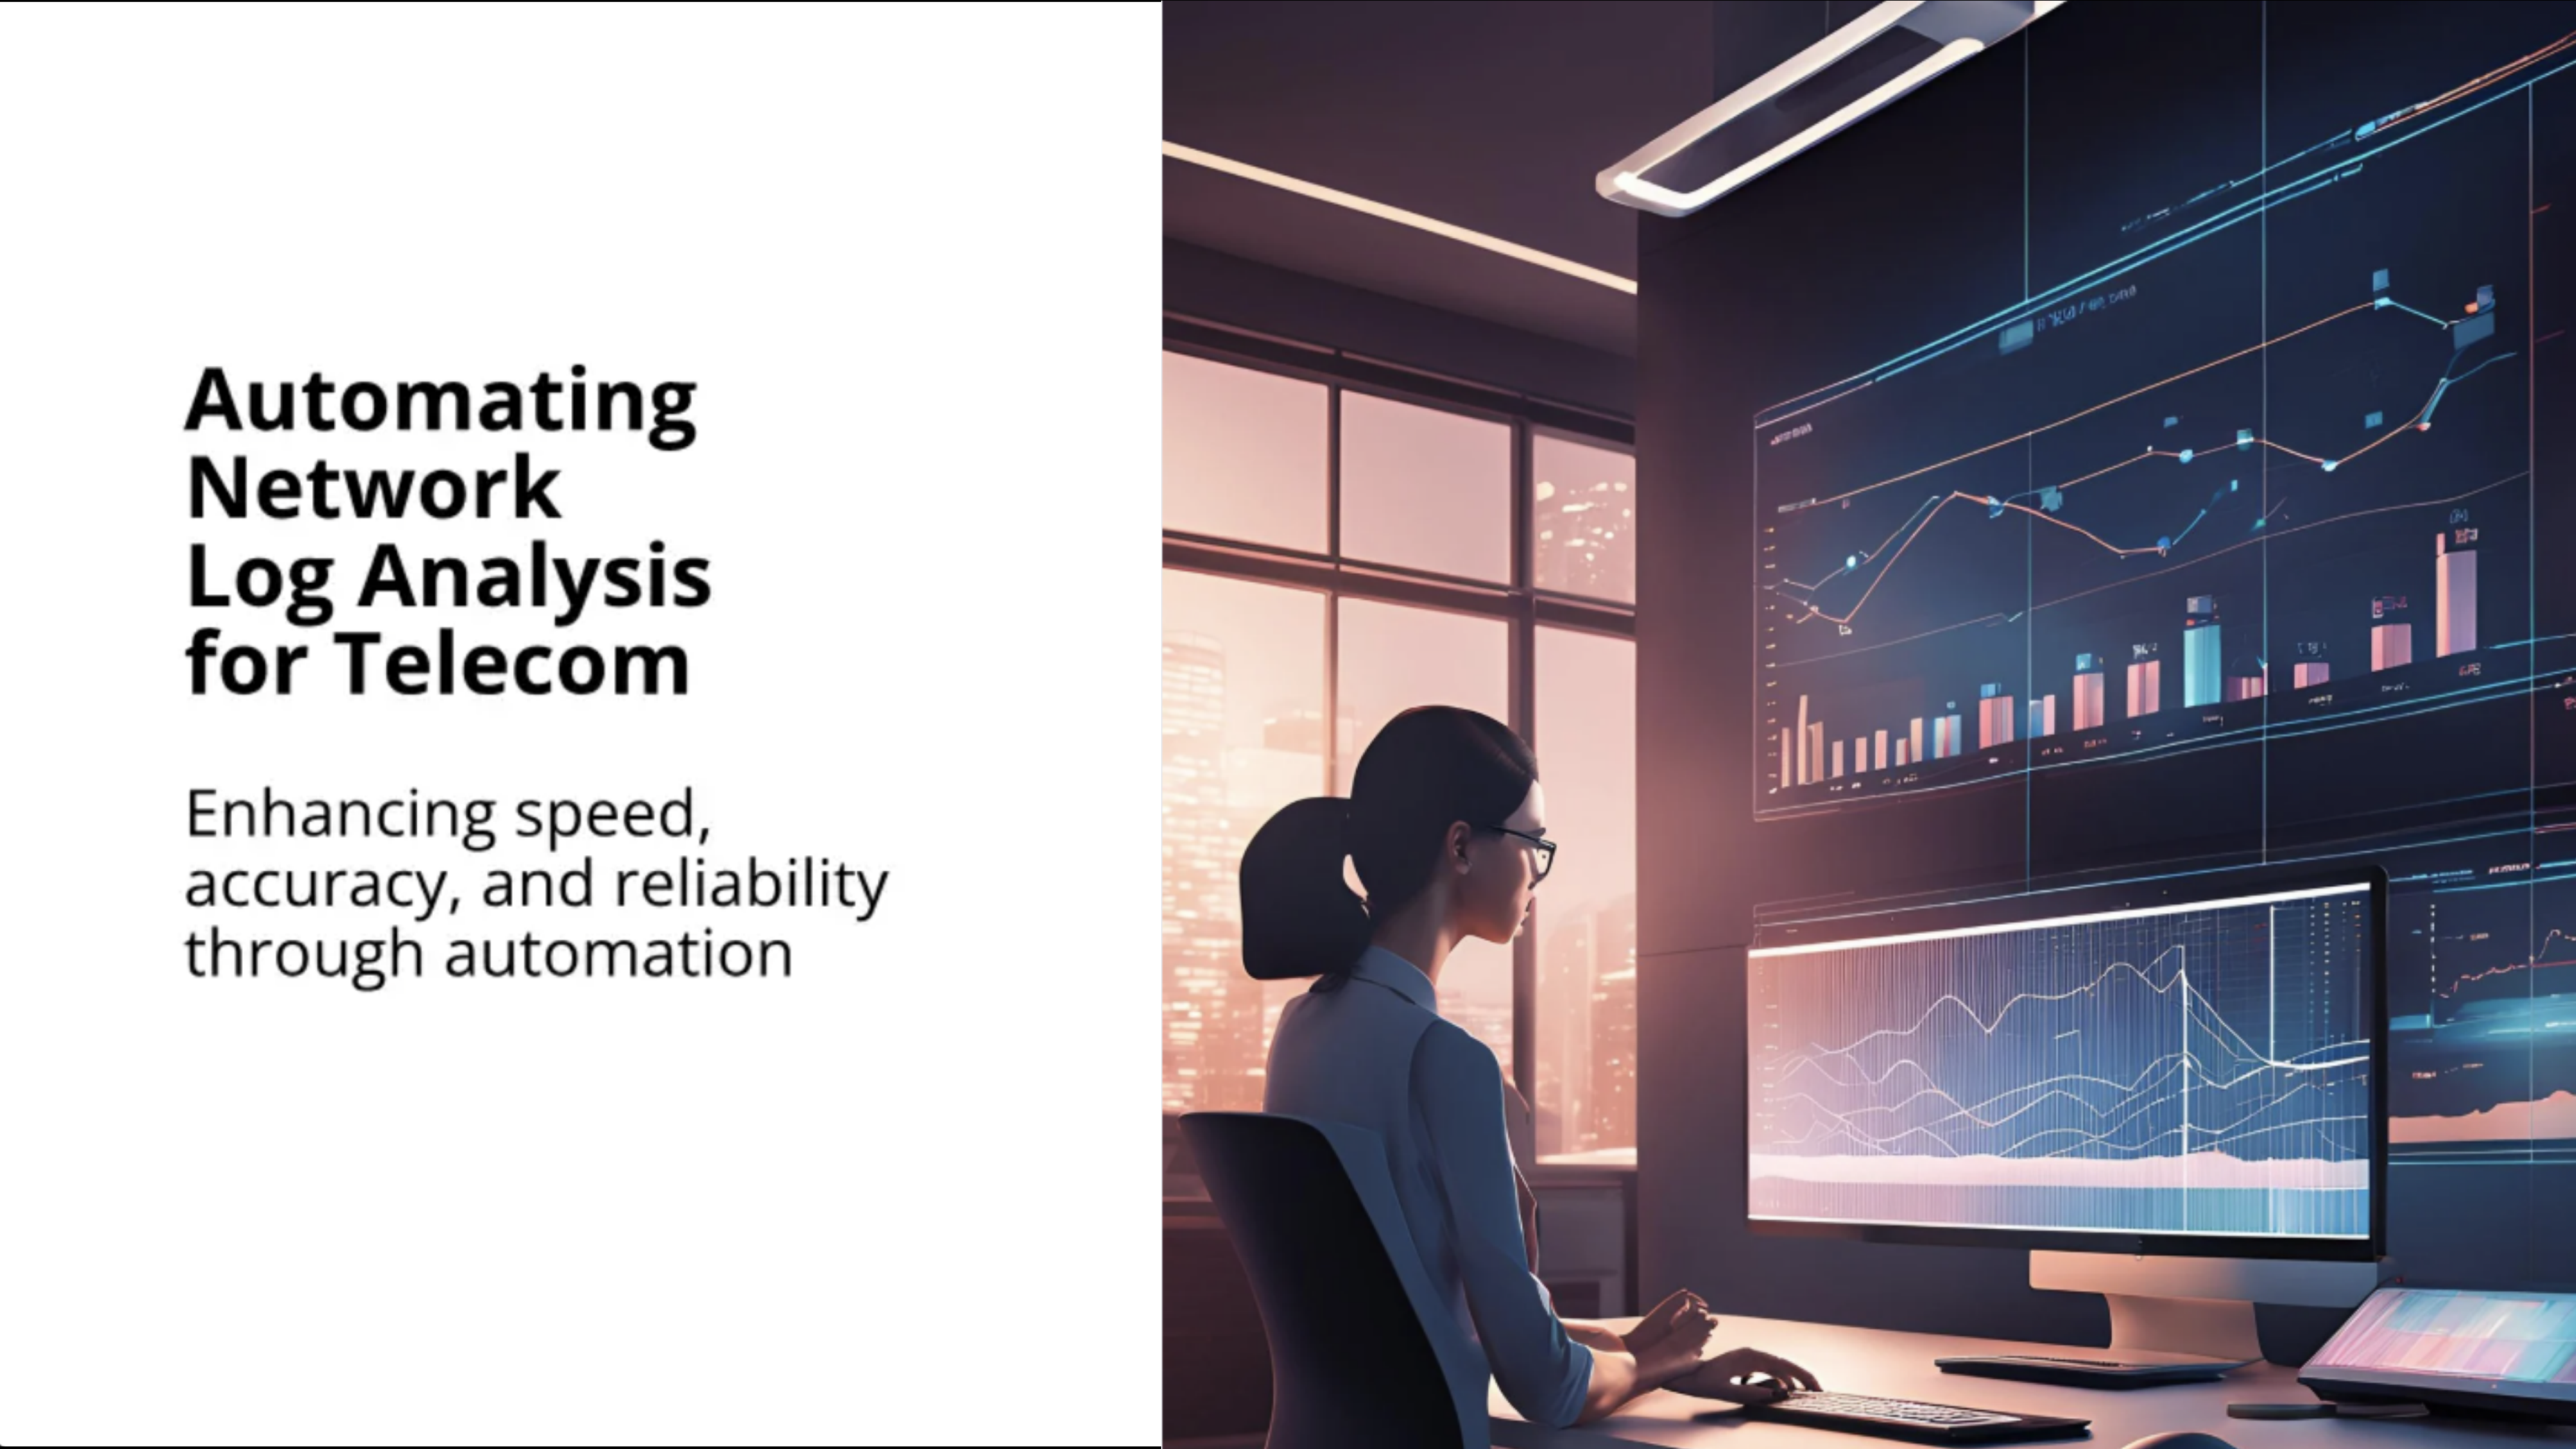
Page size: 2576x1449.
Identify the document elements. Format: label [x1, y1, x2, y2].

text_box [0, 2, 1161, 1449]
picture [1161, 1, 2576, 1449]
